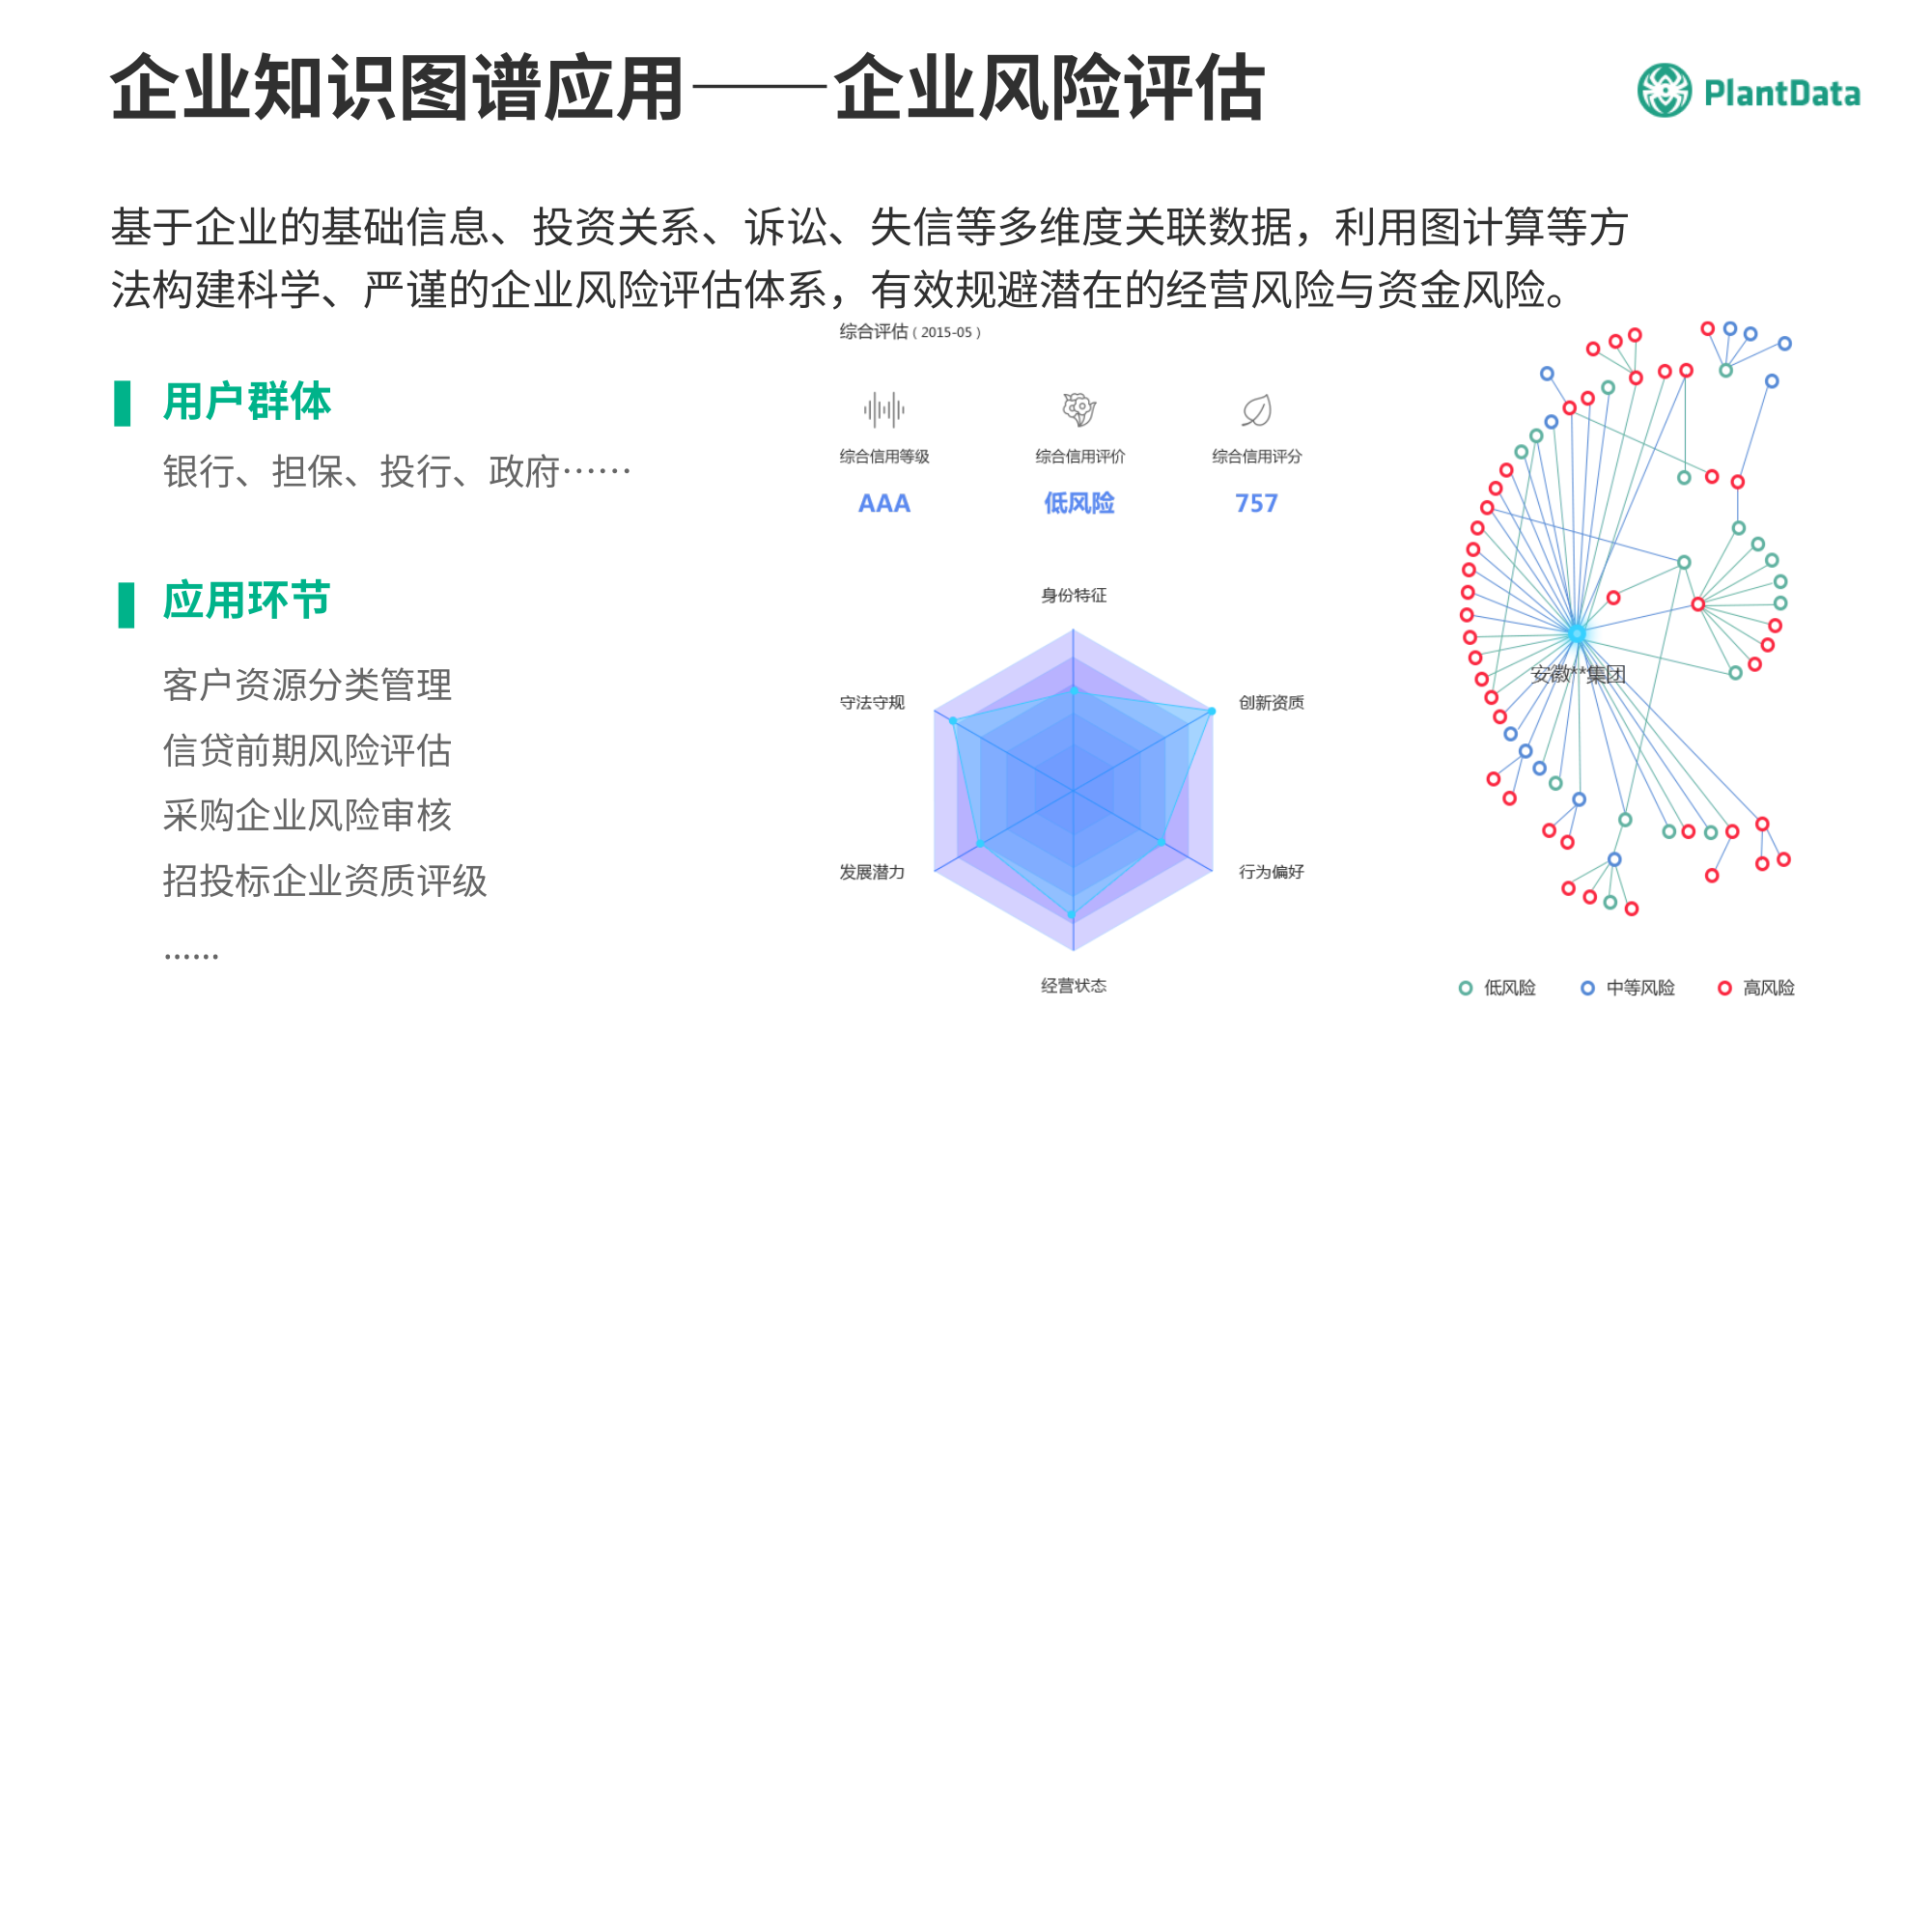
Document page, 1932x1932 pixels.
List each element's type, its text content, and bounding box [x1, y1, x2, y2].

picture [1631, 59, 1866, 121]
text_box 基于企业的基础信息、投资关系、诉讼、失信等多维度关联数据，利用图计算等方 法构建科学、严谨的企业风险评估体系，有效规避潜在的经营风险与资金风险。 用户群体 银行、担保、投行、政府…… 应用环节 客户资源分类管理 信贷前期风险评估 采购企业风险审核 招投标企业资质评级 …… [108, 187, 1634, 969]
text_box [772, 287, 1852, 1032]
text_box 企业知识图谱应用——企业风险评估 [106, 42, 1281, 131]
